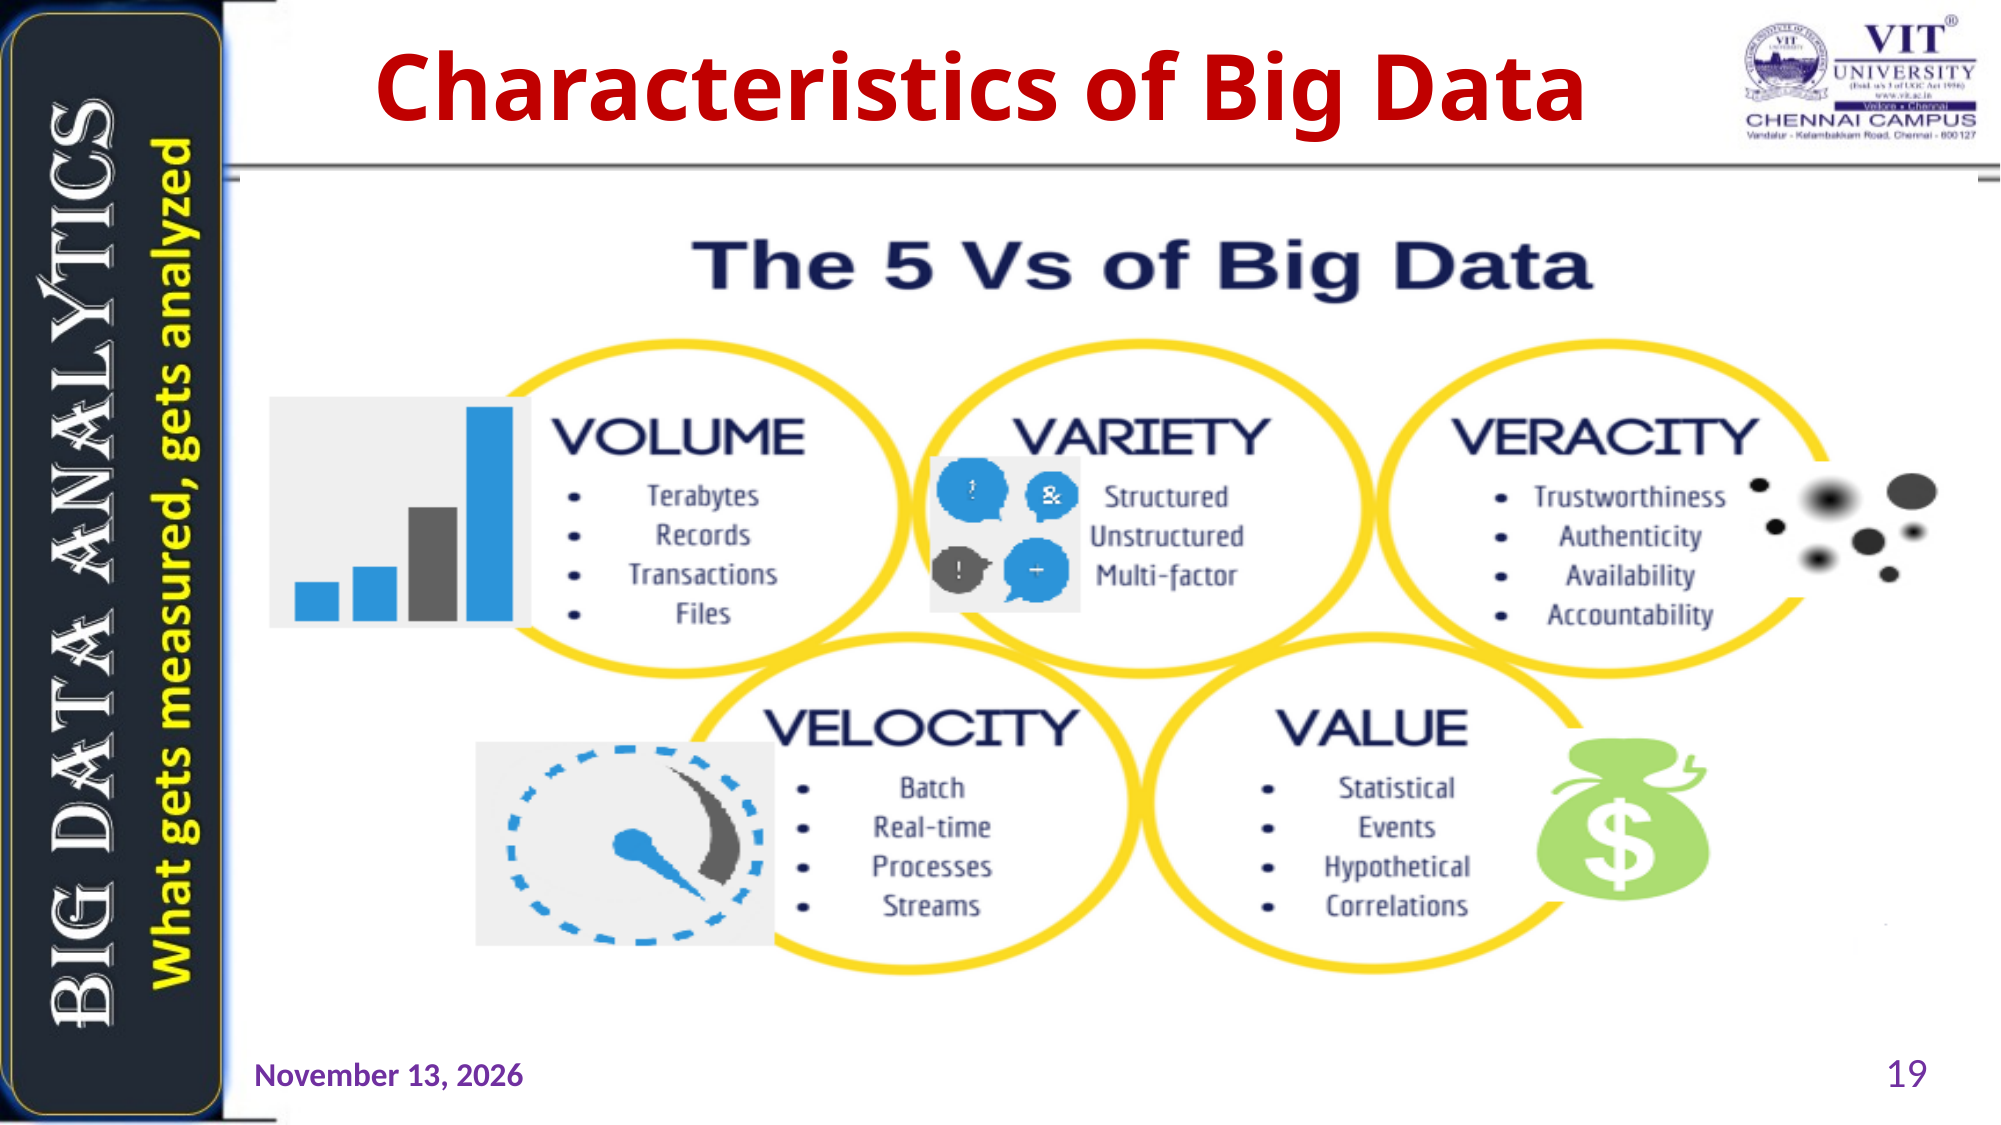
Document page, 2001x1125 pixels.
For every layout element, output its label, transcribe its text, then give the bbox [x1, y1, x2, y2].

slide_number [239, 1042, 588, 1103]
picture [0, 0, 2001, 1125]
title Characteristics of Big Data [239, 16, 1725, 167]
slide_number 19 [1778, 1040, 1943, 1103]
